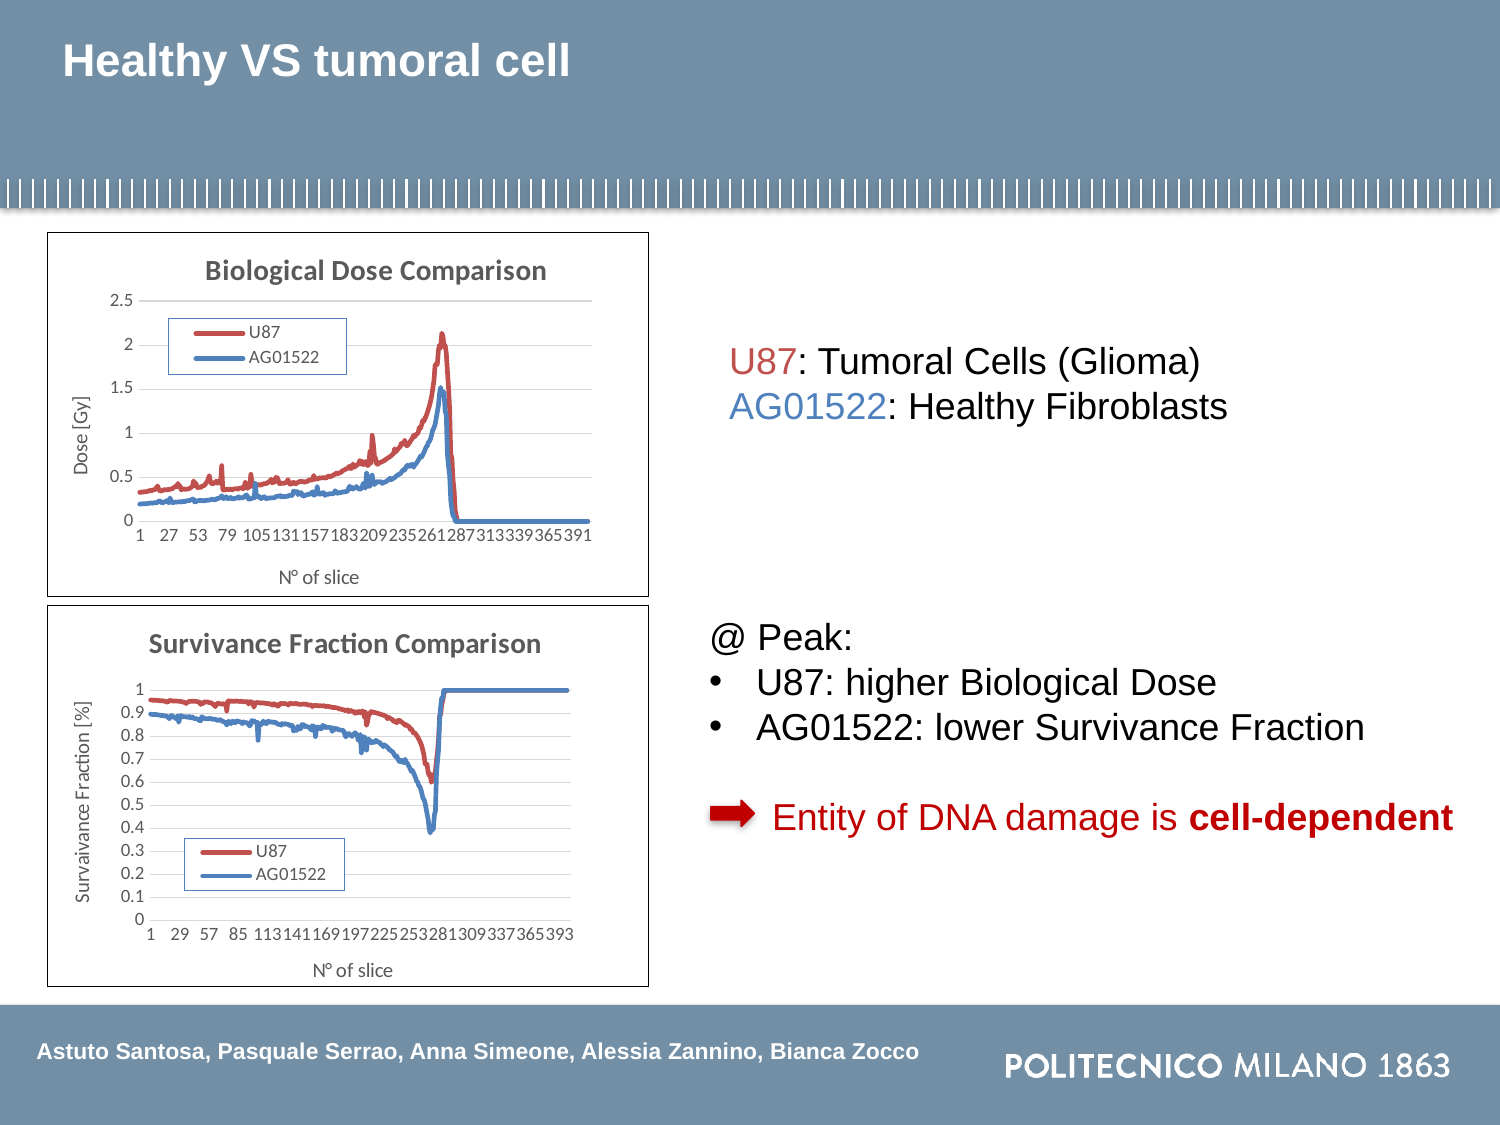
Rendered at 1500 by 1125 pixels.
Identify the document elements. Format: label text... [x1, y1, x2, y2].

text_box @ Peak: U87: higher Biological Dose AG01522: lower Survivance Fraction Entity of DNA damage is cell-dependent [694, 605, 1469, 846]
chart [47, 232, 649, 598]
picture [999, 1041, 1456, 1089]
text_box U87: Tumoral Cells (Glioma) AG01522: Healthy Fibroblasts [714, 329, 1244, 480]
title Healthy VS tumoral cell [47, 22, 1455, 161]
text_box [710, 799, 755, 828]
chart [47, 605, 649, 990]
